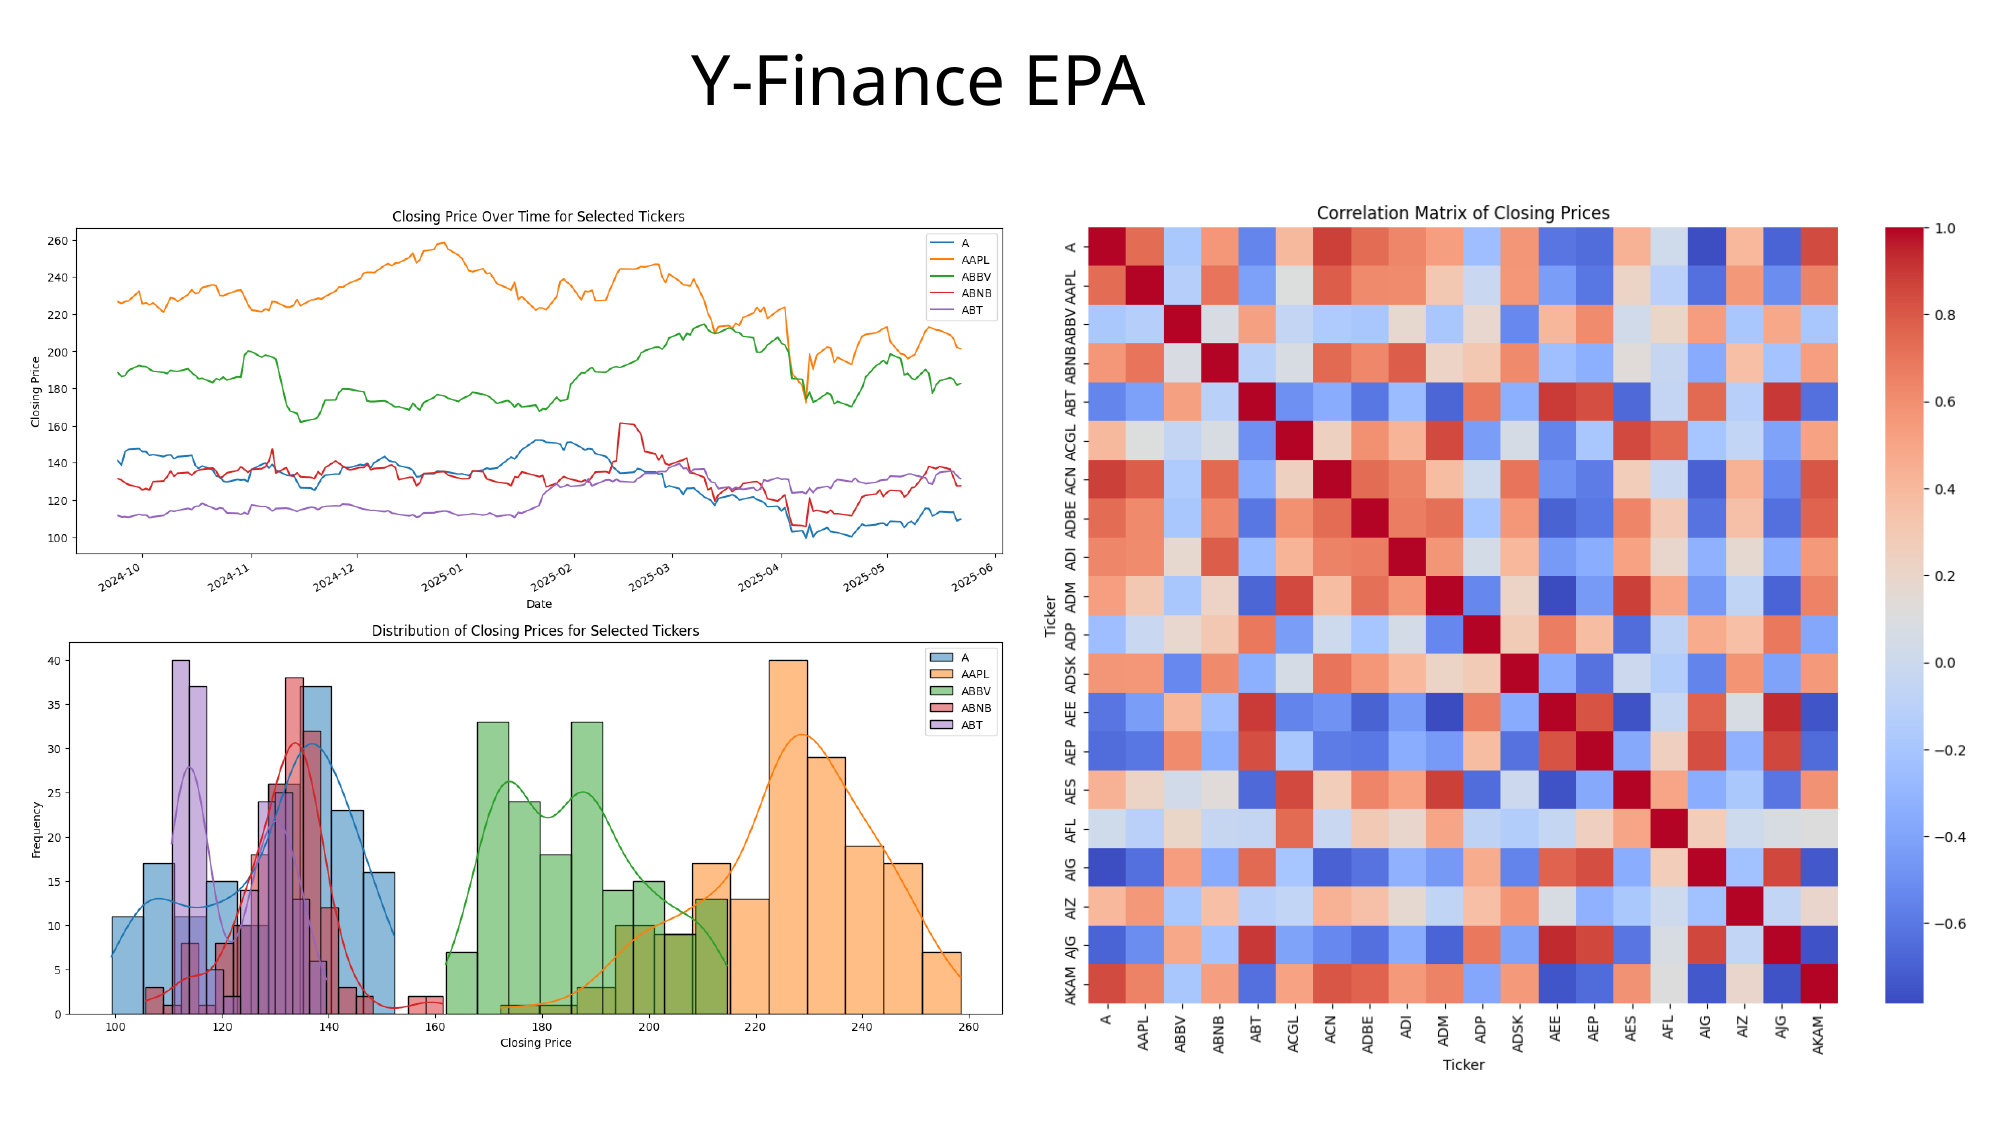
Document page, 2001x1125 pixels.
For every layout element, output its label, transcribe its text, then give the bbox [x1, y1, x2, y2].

picture [1034, 194, 1977, 1083]
picture [22, 202, 1010, 1057]
text_box Y-Finance EPA [676, 16, 1250, 149]
